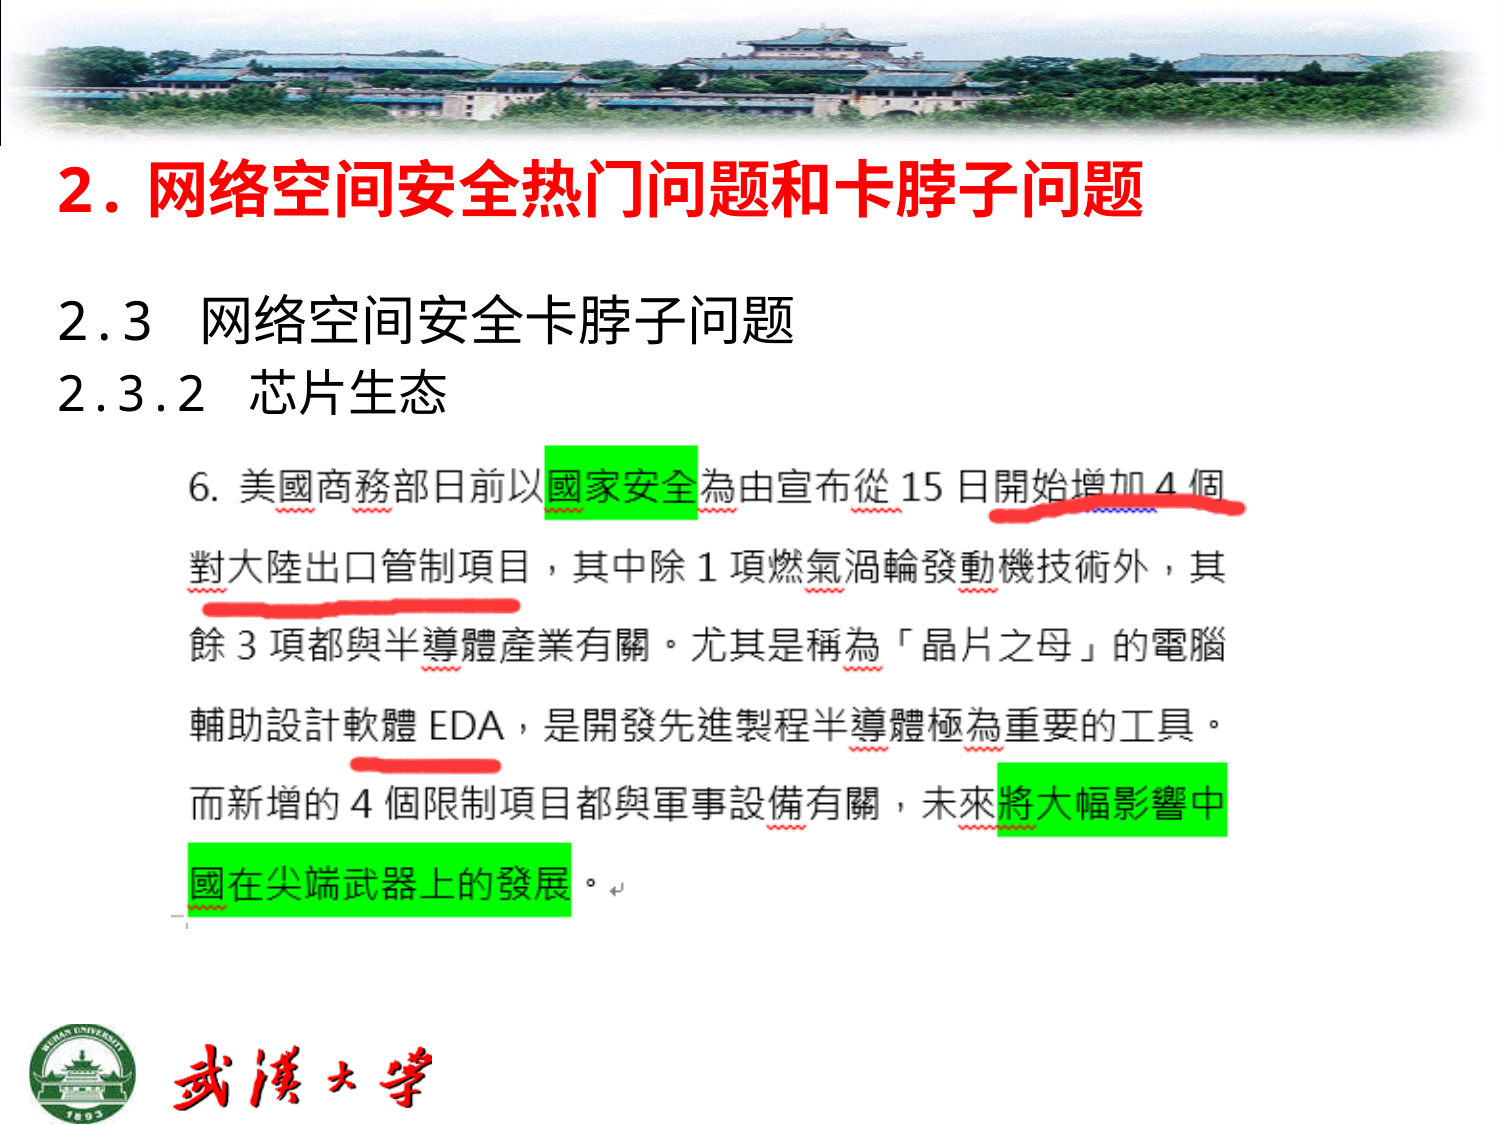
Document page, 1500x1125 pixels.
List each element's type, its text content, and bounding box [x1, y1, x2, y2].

picture [171, 1034, 432, 1125]
list 2.3 网络空间安全卡脖子问题 2.3.2 芯片生态 [40, 278, 1424, 469]
picture [170, 444, 1247, 929]
picture [0, 0, 1500, 146]
title 2.网络空间安全热门问题和卡脖子问题 [40, 118, 1500, 256]
